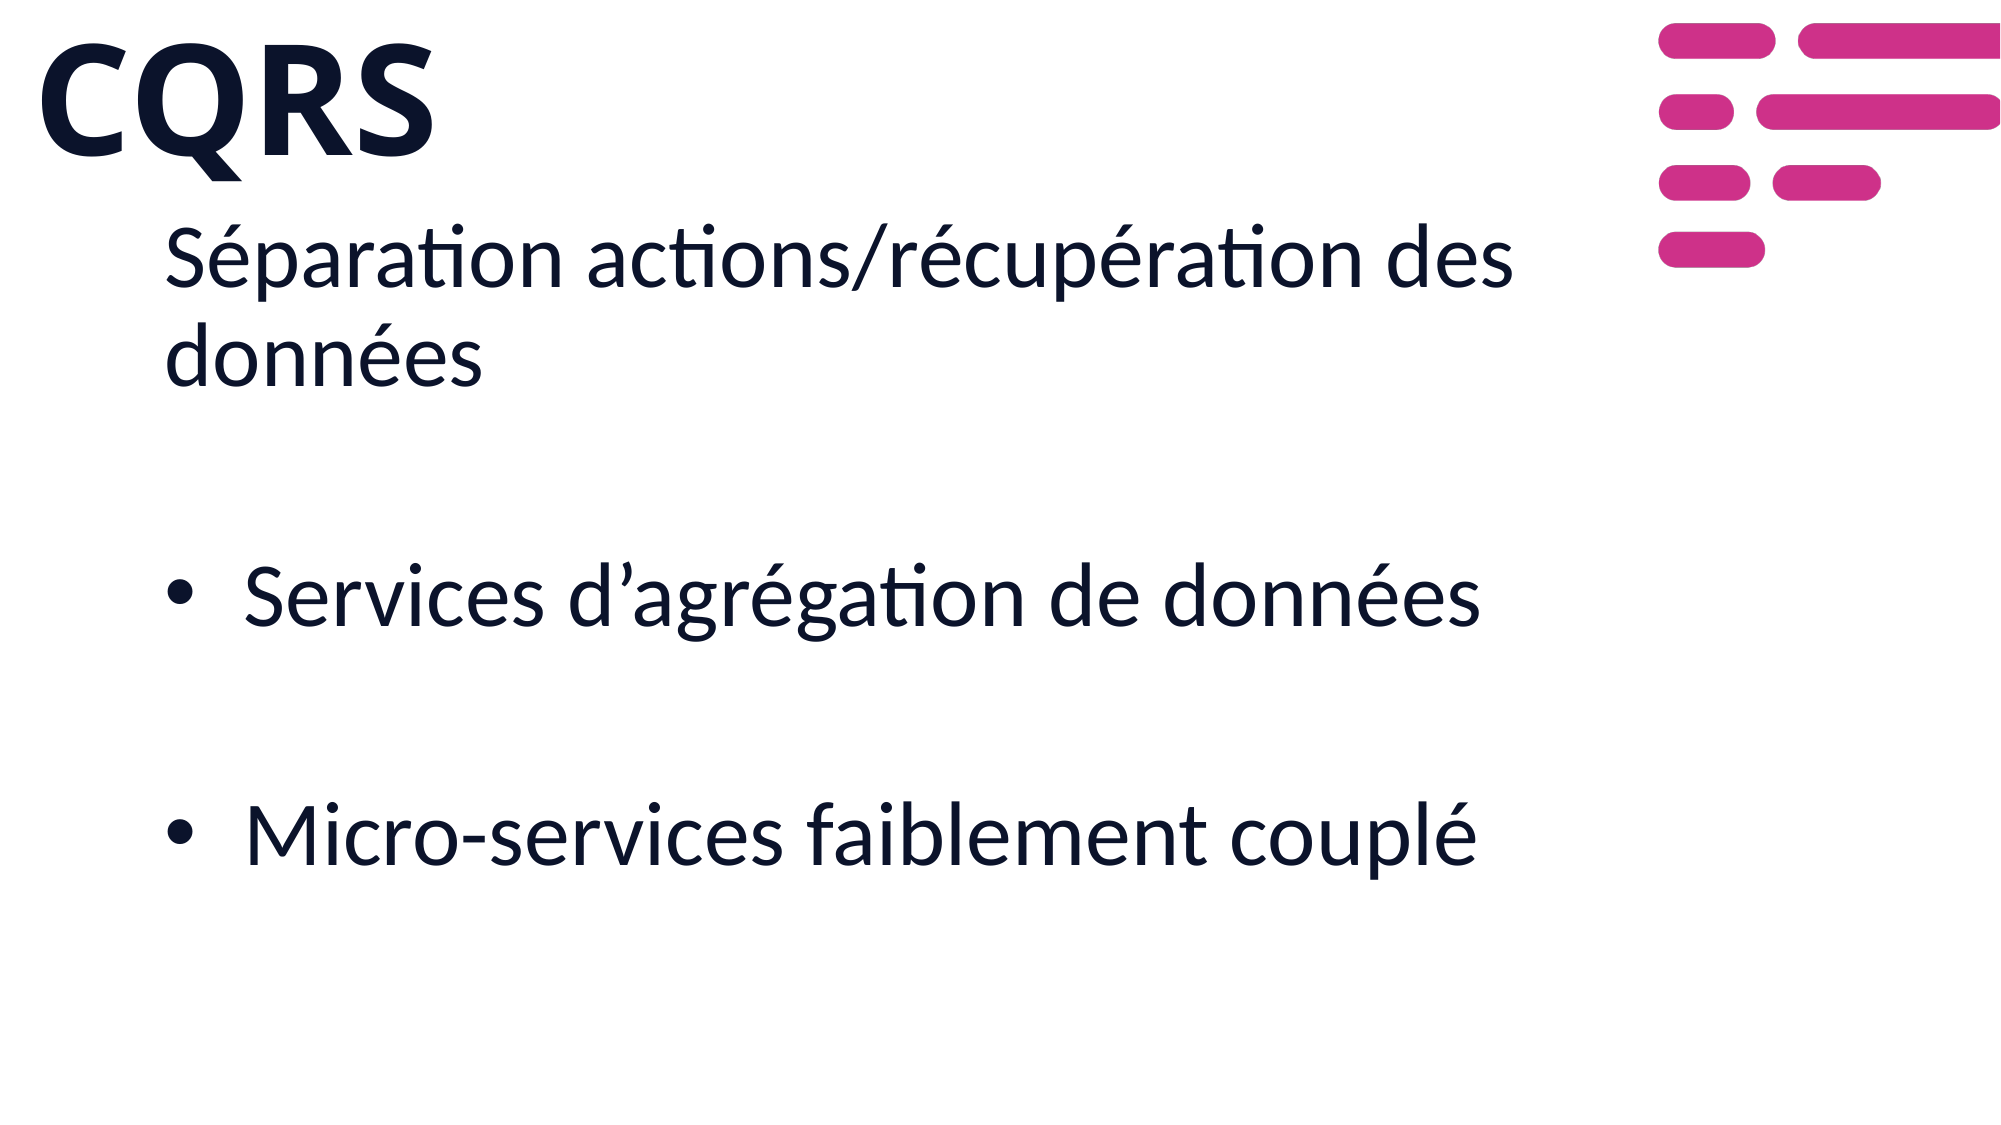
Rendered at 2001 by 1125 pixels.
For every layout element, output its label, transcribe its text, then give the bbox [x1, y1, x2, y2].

list Séparation actions/récupération des données Services d’agrégation de données Micro-services faiblement couplé [150, 201, 1871, 988]
picture [1658, 0, 2001, 267]
list CQRS [19, 14, 1311, 234]
